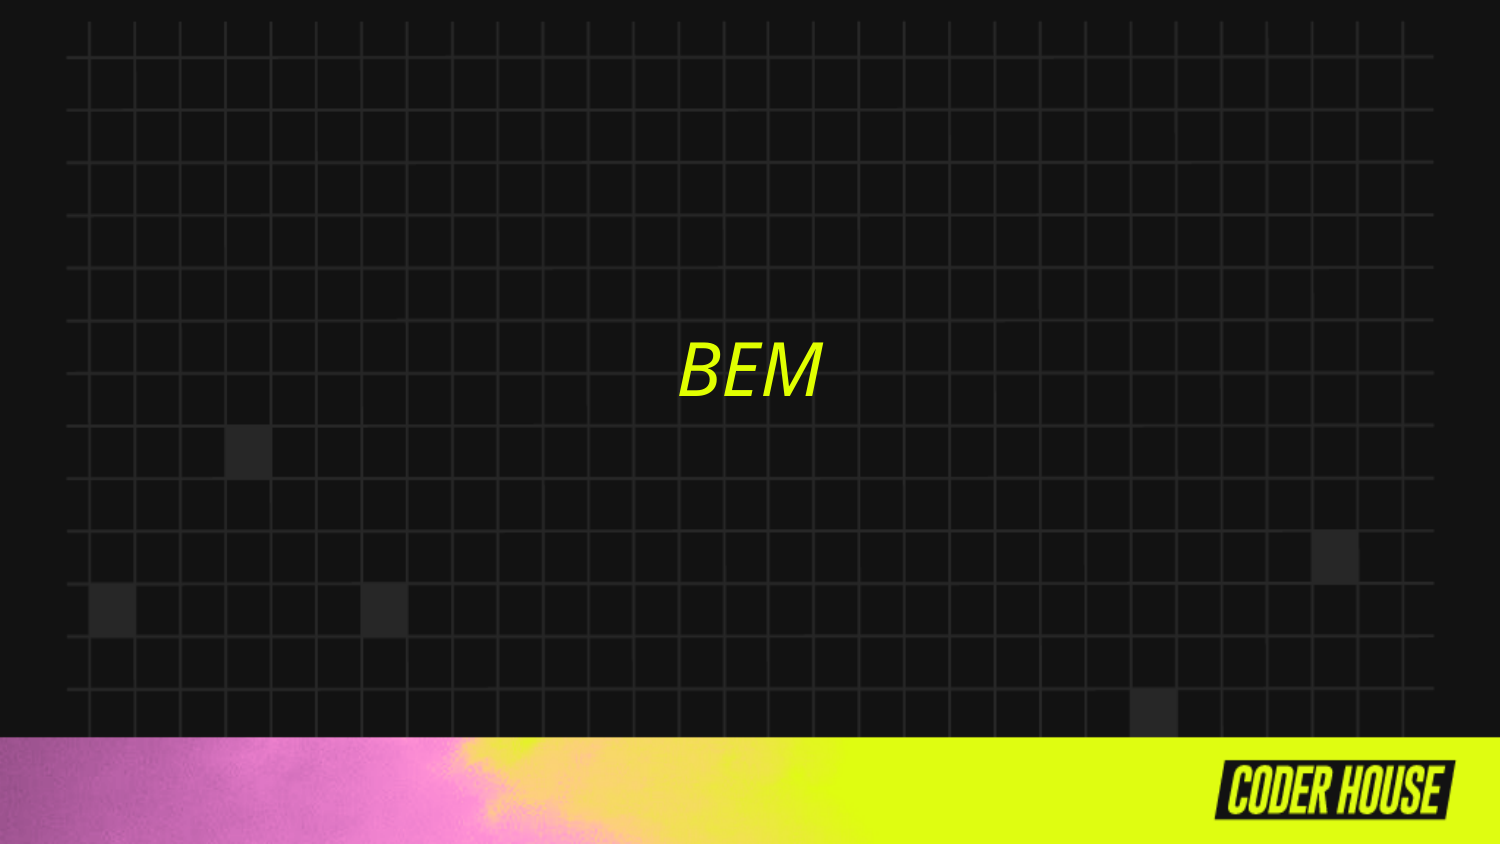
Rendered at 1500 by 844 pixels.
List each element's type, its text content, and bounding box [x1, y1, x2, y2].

picture [0, 0, 1500, 844]
text_box BEM [229, 285, 1271, 448]
